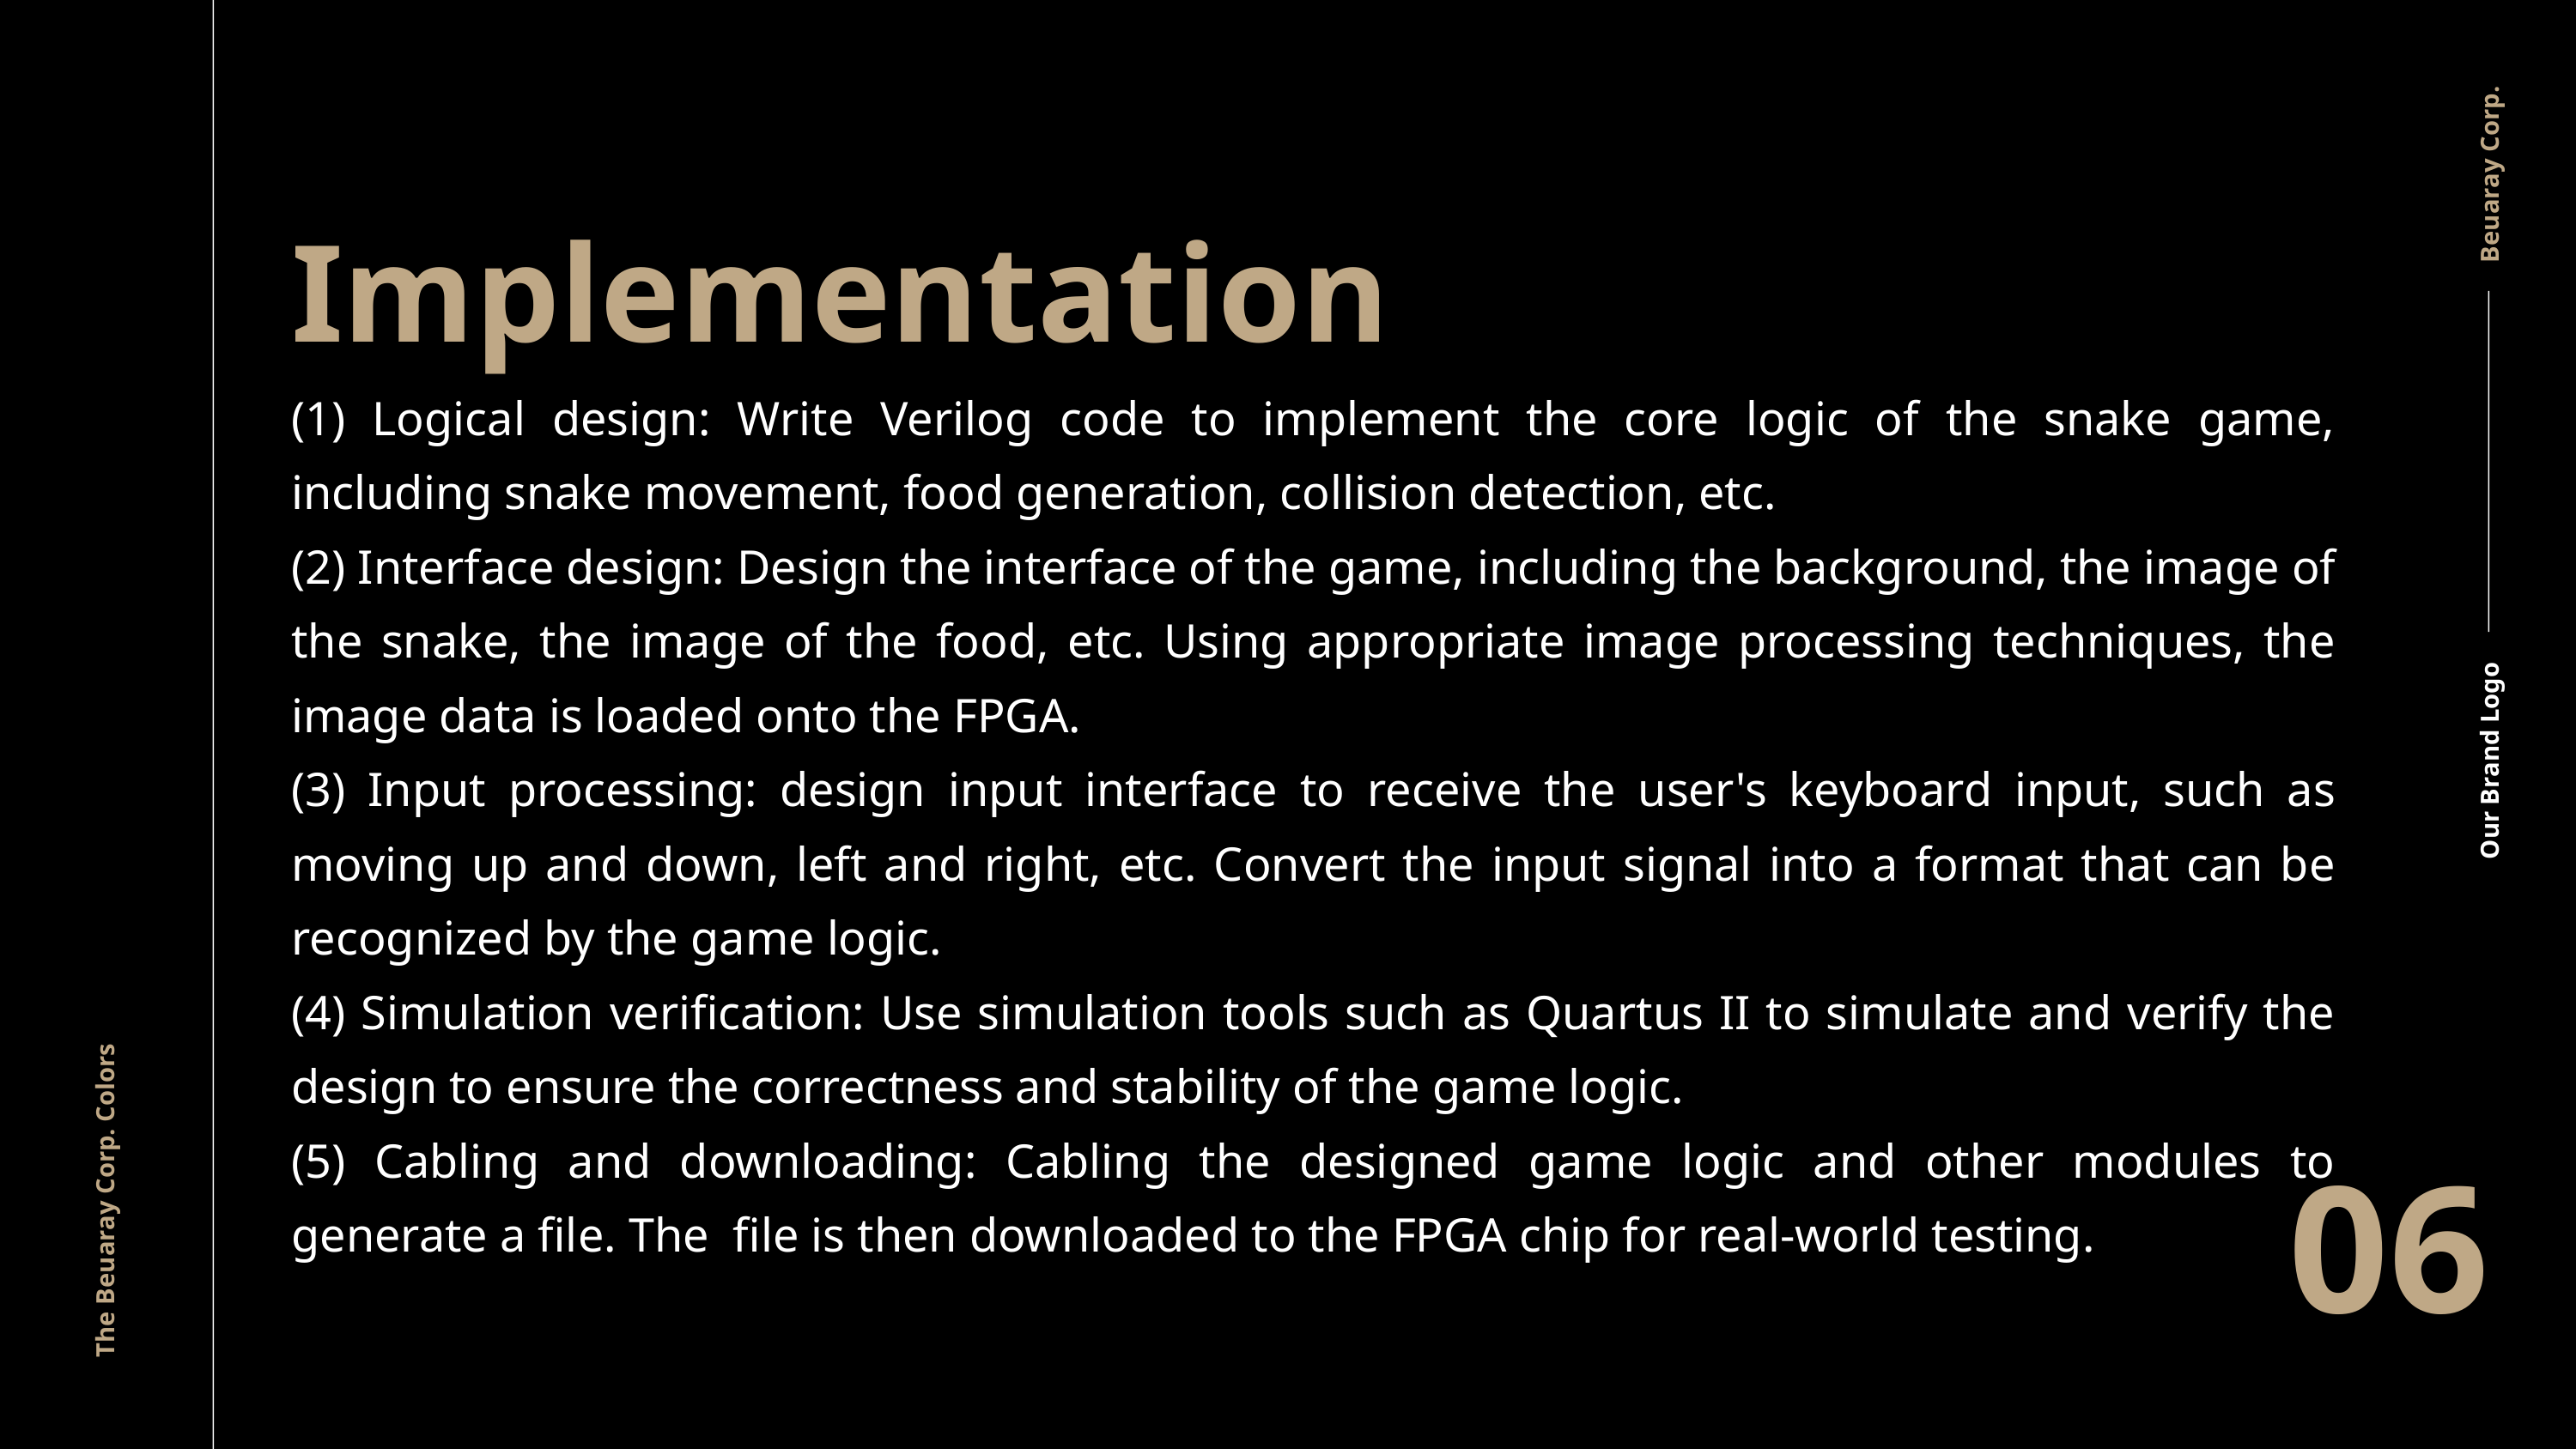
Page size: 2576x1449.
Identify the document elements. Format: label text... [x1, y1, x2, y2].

text_box (1) Logical design: Write Verilog code to implement the core logic of the snake game, including snake movement, food generation, collision detection, etc. (2) Interface design: Design the interface of the game, including the background, the image of the snake, the image of the food, etc. Using appropriate image processing techniques, the image data is loaded onto the FPGA. (3) Input processing: design input interface to receive the user's keyboard input, such as moving up and down, left and right, etc. Convert the input signal into a format that can be recognized by the game logic. (4) Simulation verification: Use simulation tools such as Quartus II to simulate and verify the design to ensure the correctness and stability of the game logic. (5) Cabling and downloading: Cabling the designed game logic and other modules to generate a file. The file is then downloaded to the FPGA chip for real-world testing. [291, 370, 2336, 1262]
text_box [2471, 61, 2502, 958]
text_box Implementation [291, 221, 1516, 370]
text_box The Beuaray Corp. Colors [84, 902, 119, 1358]
text_box 06 [2182, 1181, 2490, 1349]
